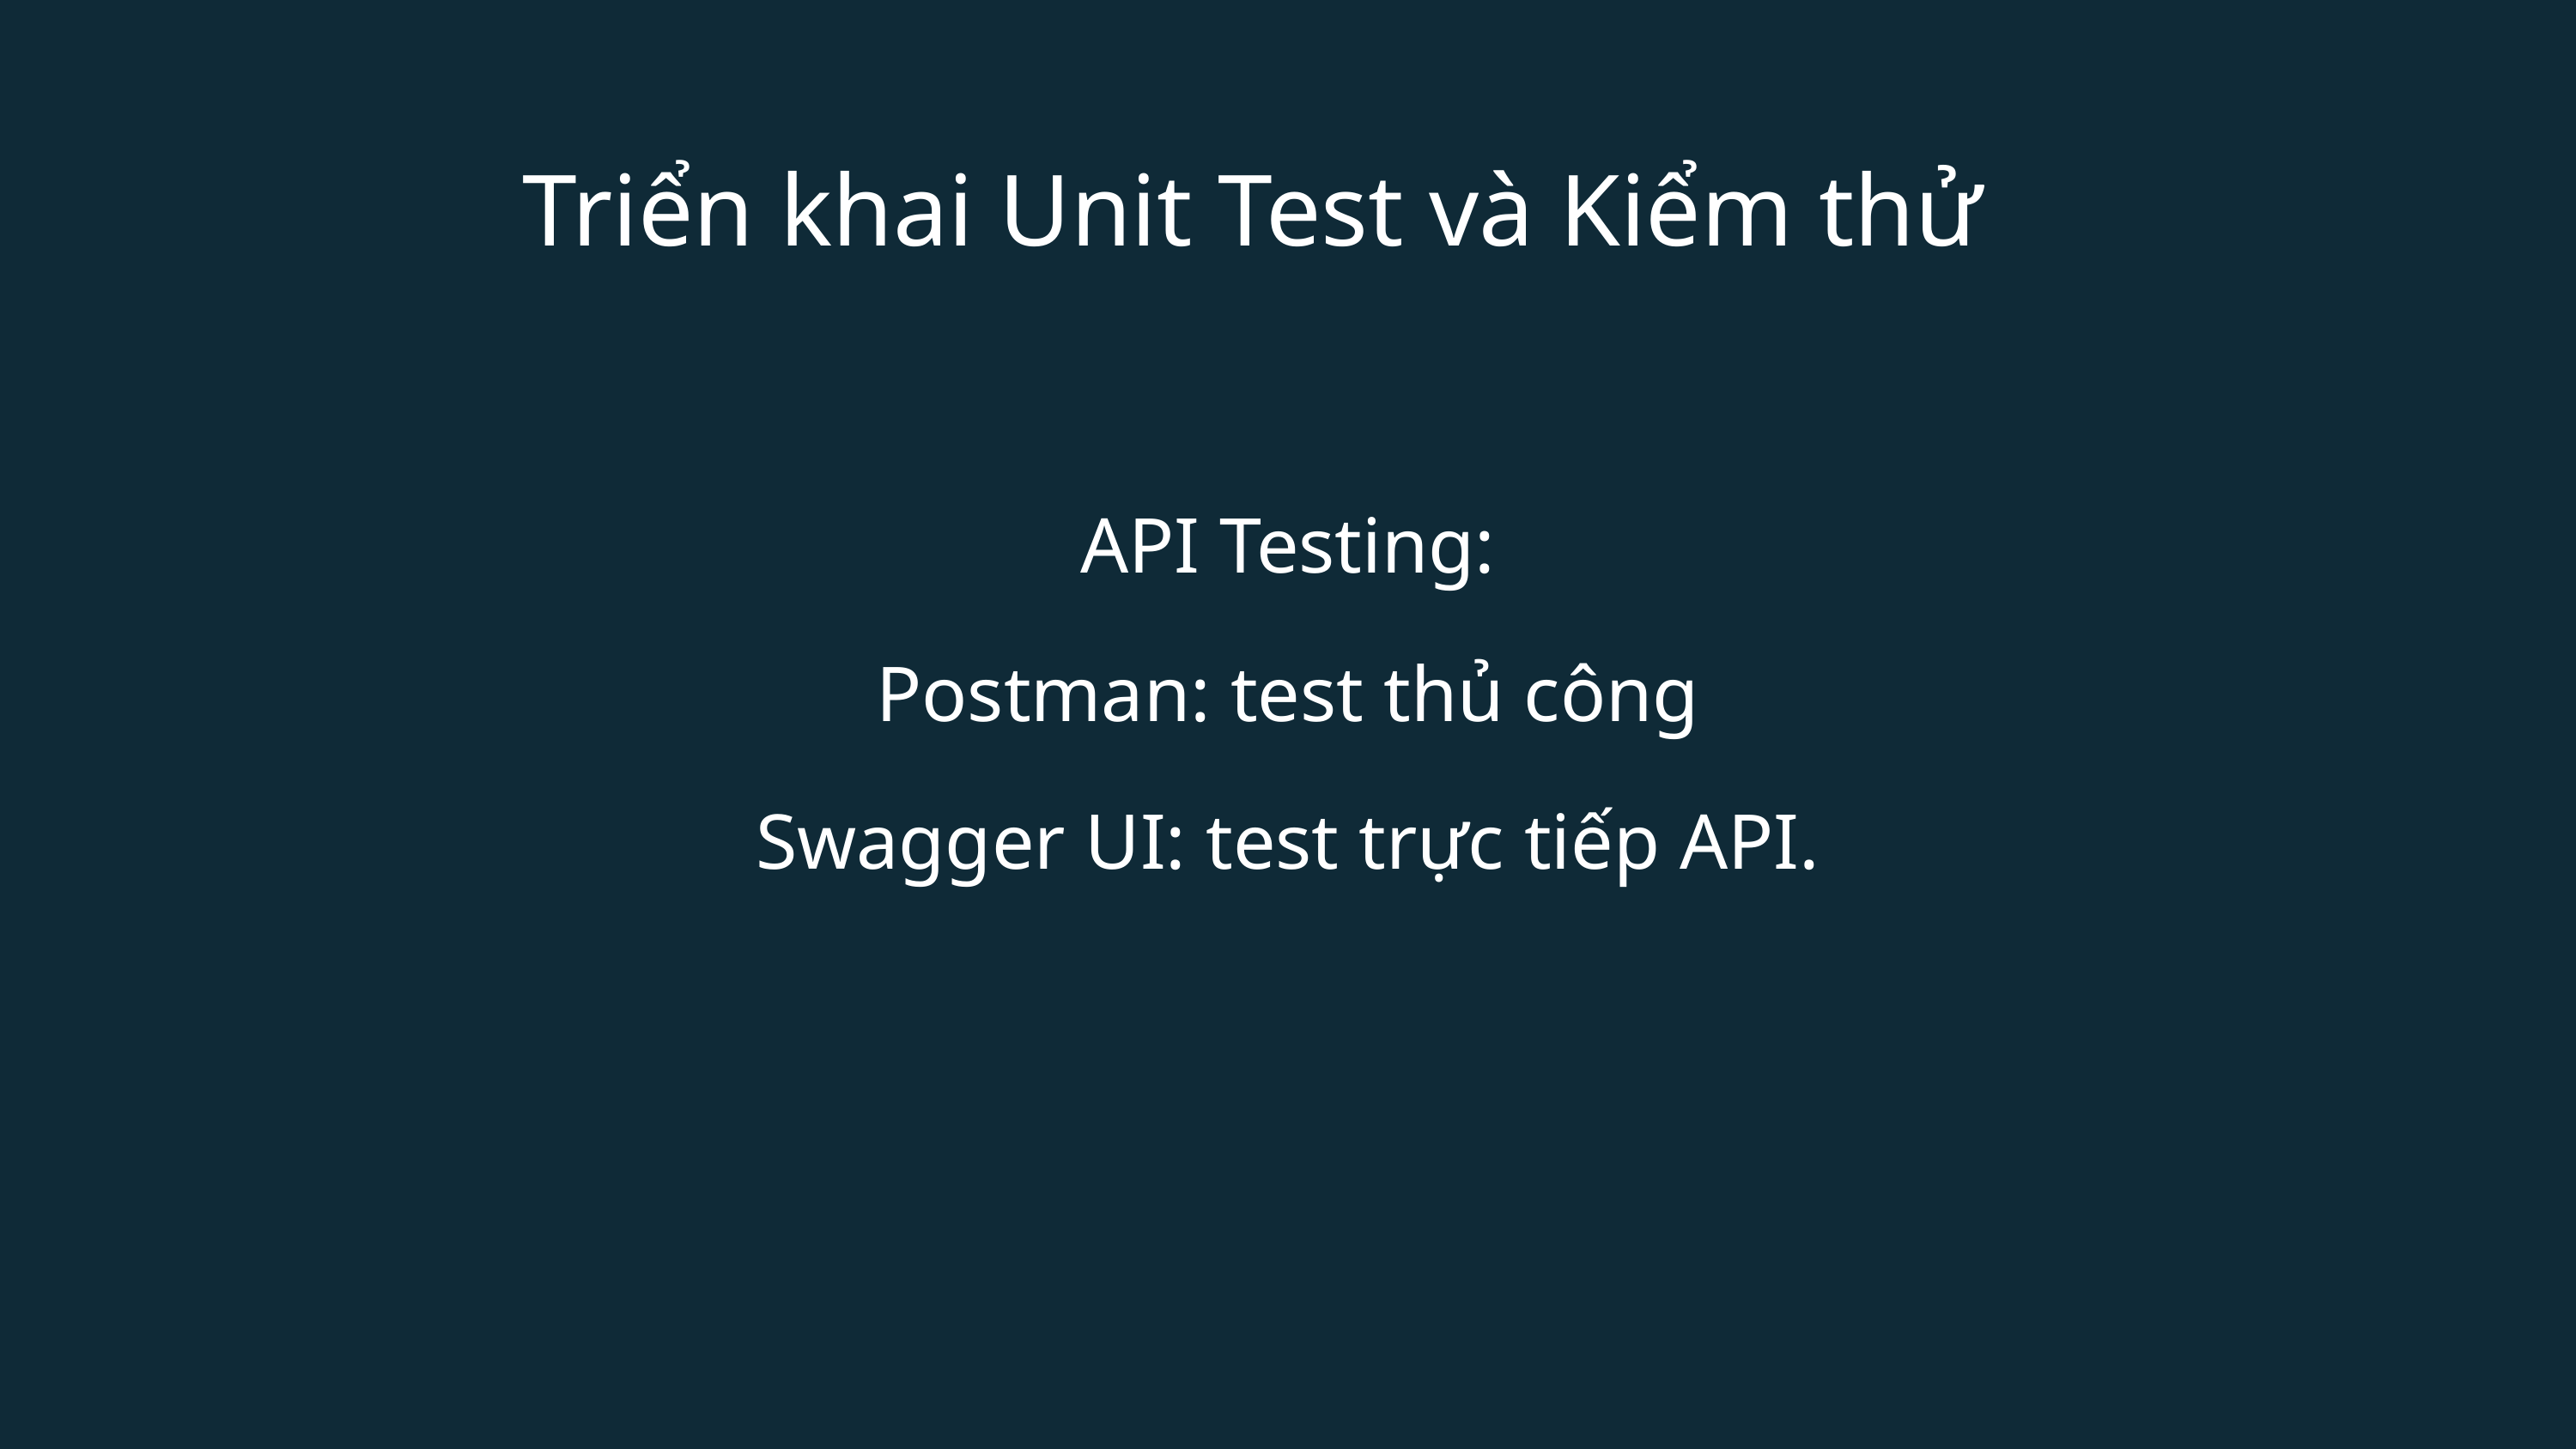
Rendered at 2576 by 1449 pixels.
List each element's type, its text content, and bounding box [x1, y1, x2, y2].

text_box Triển khai Unit Test và Kiểm thử [468, 137, 2036, 266]
text_box API Testing: Postman: test thủ công Swagger UI: test trực tiếp API. [719, 440, 1857, 1033]
